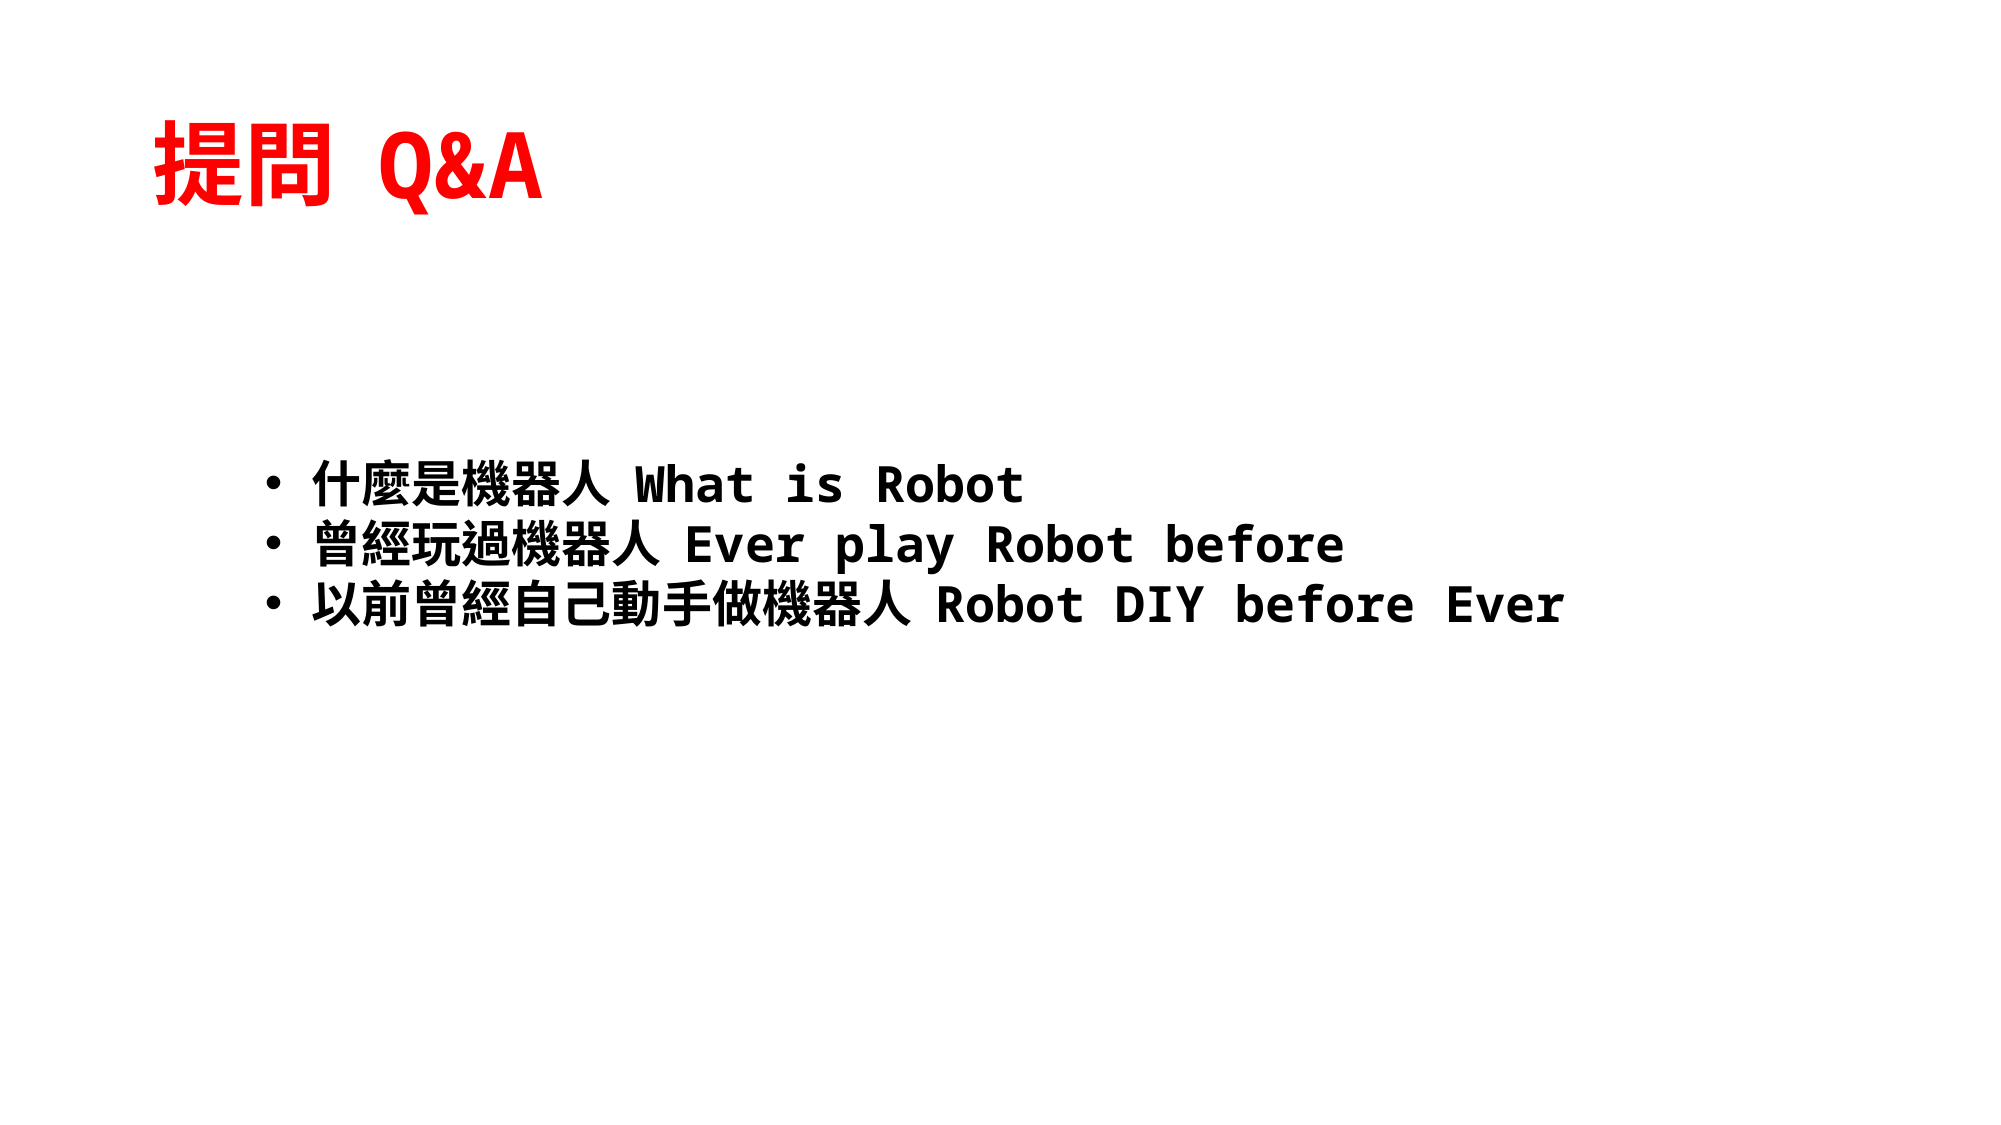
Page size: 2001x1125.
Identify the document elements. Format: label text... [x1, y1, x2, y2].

text_box 什麼是機器人 What is Robot 曾經玩過機器人 Ever play Robot before 以前曾經自己動手做機器人 Robot DIY before Ever [250, 445, 1619, 640]
title 提問 Q&A [137, 59, 1863, 278]
